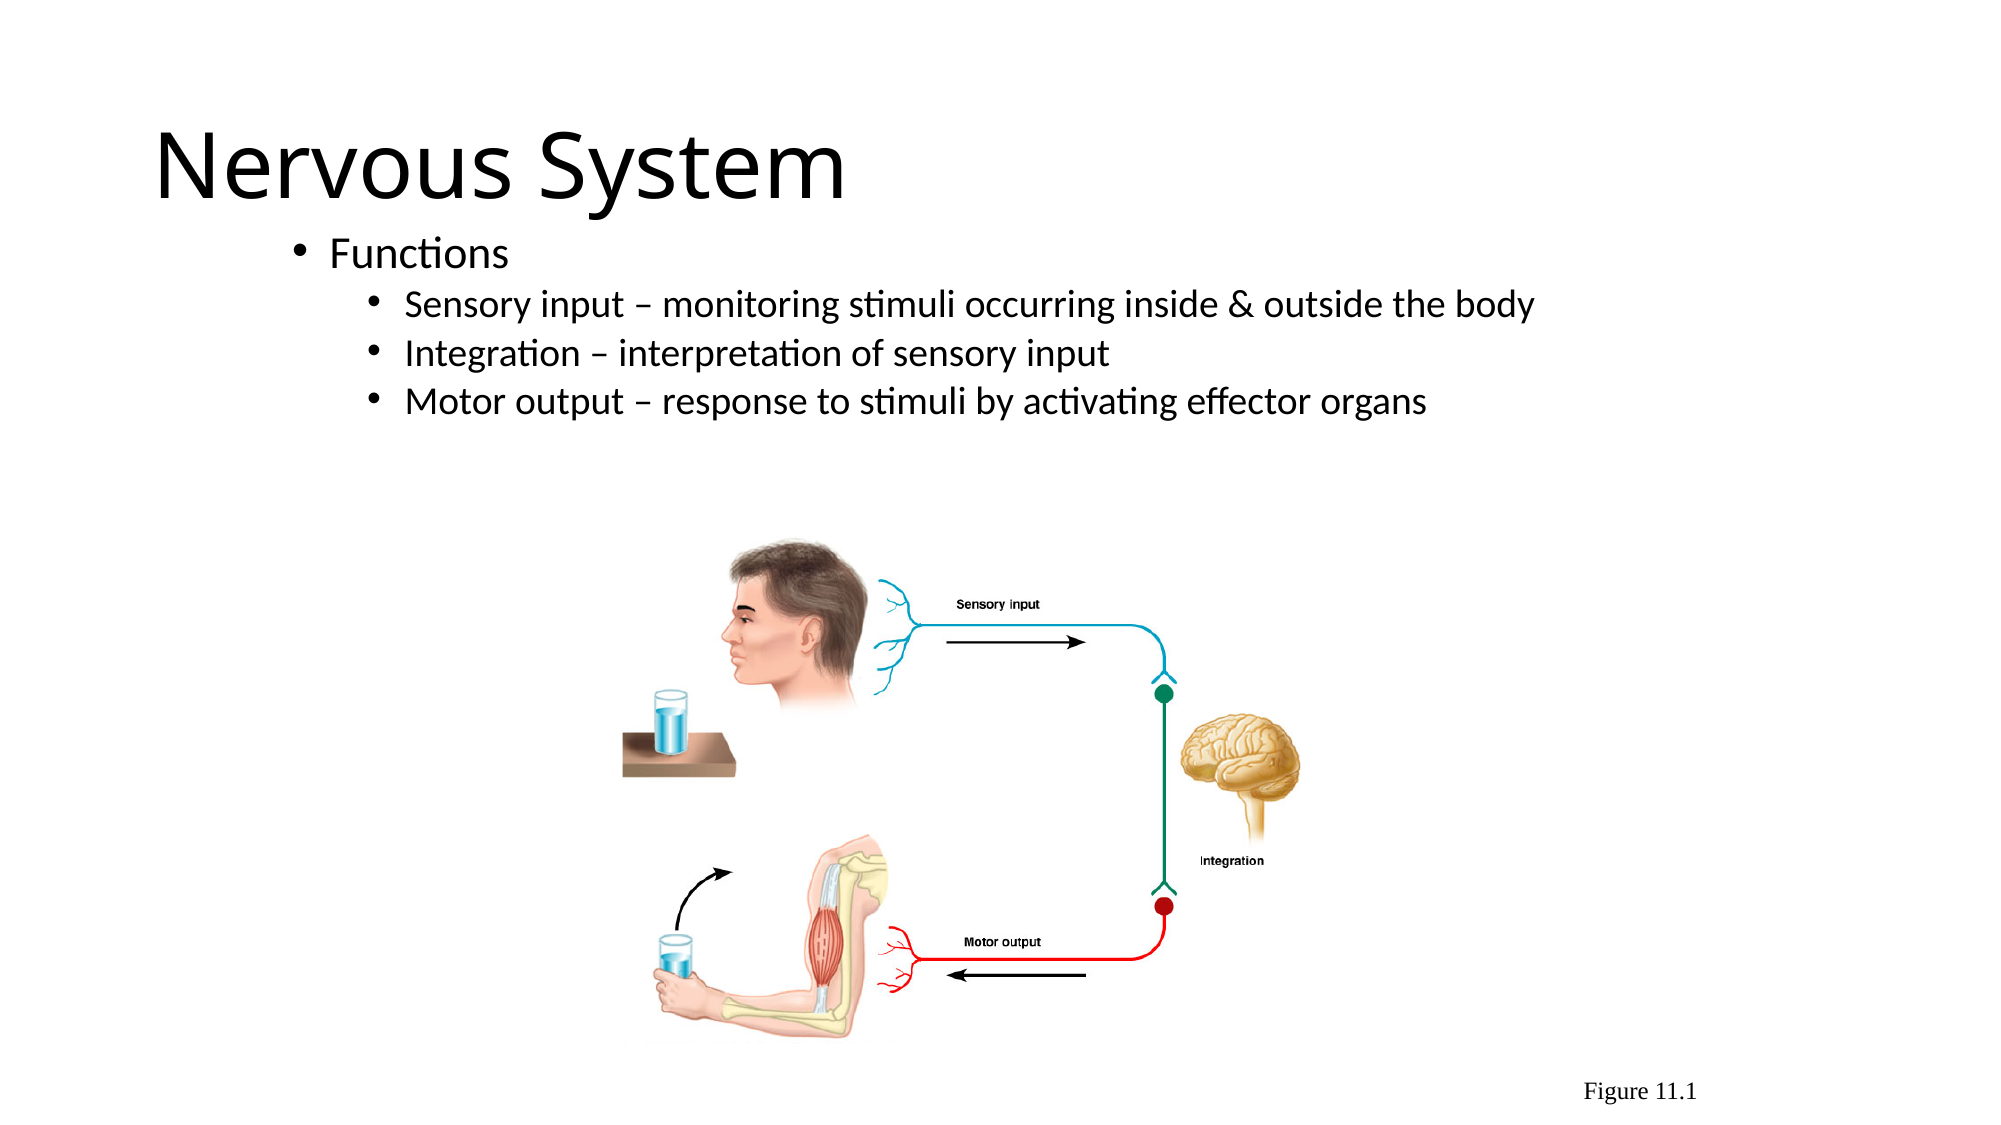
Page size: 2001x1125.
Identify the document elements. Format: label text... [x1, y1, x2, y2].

title Nervous System [137, 59, 1863, 278]
text_box Figure 11.1 [1449, 1067, 1713, 1113]
list Functions Sensory input – monitoring stimuli occurring inside & outside the body Integration – interpretation of sensory input Motor output – response to stimuli by activating effector organs [277, 184, 1750, 471]
picture [614, 533, 1309, 1045]
